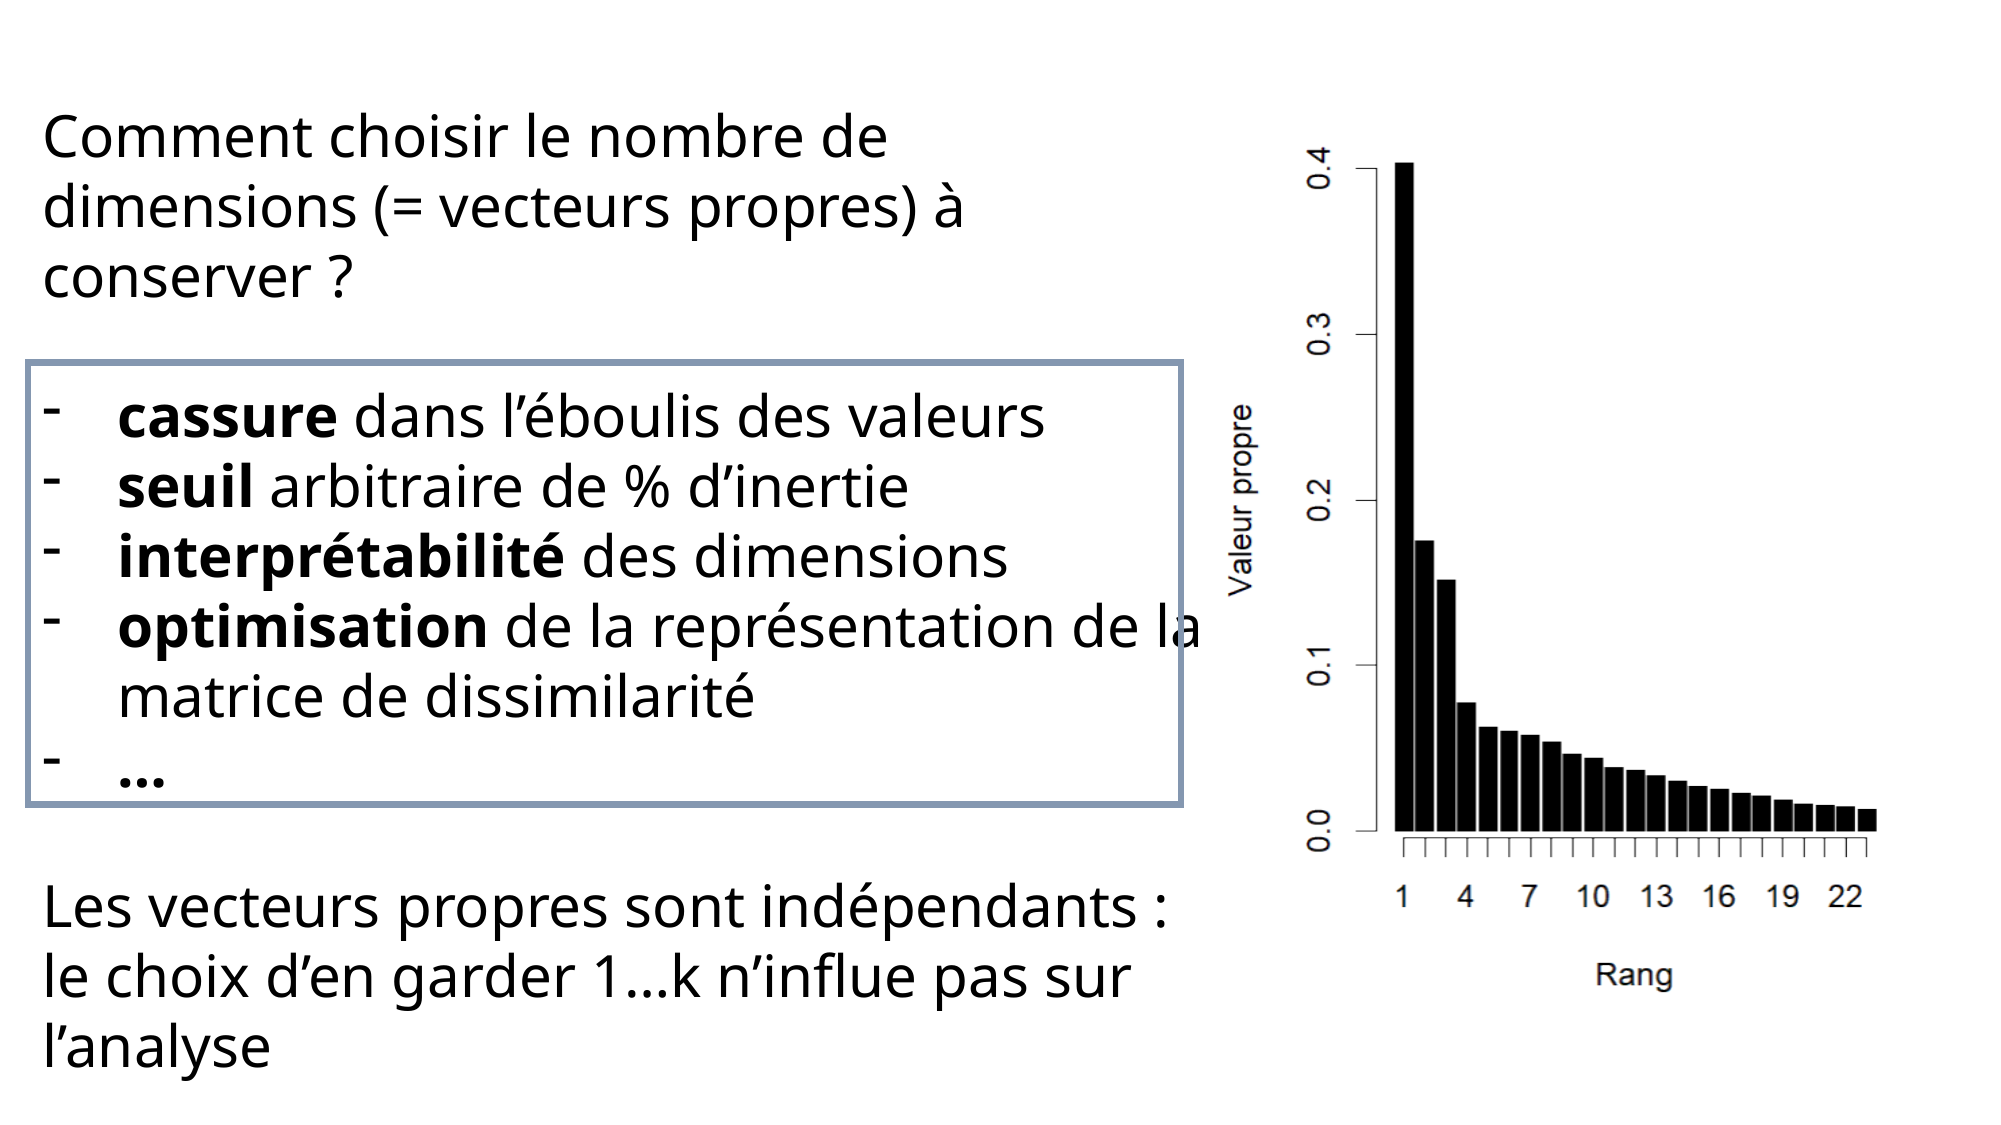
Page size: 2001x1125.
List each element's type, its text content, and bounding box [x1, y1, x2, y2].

picture [1219, 95, 1946, 1006]
text_box [27, 361, 1182, 806]
text_box Comment choisir le nombre de dimensions (= vecteurs propres) à conserver ? cassure dans l’éboulis des valeurs seuil arbitraire de % d’inertie interprétabilité des dimensions optimisation de la représentation de la matrice de dissimilarité … Les vecteurs propres sont indépendants : le choix d’en garder 1…k n’influe pas sur l’analyse [27, 92, 1220, 1087]
